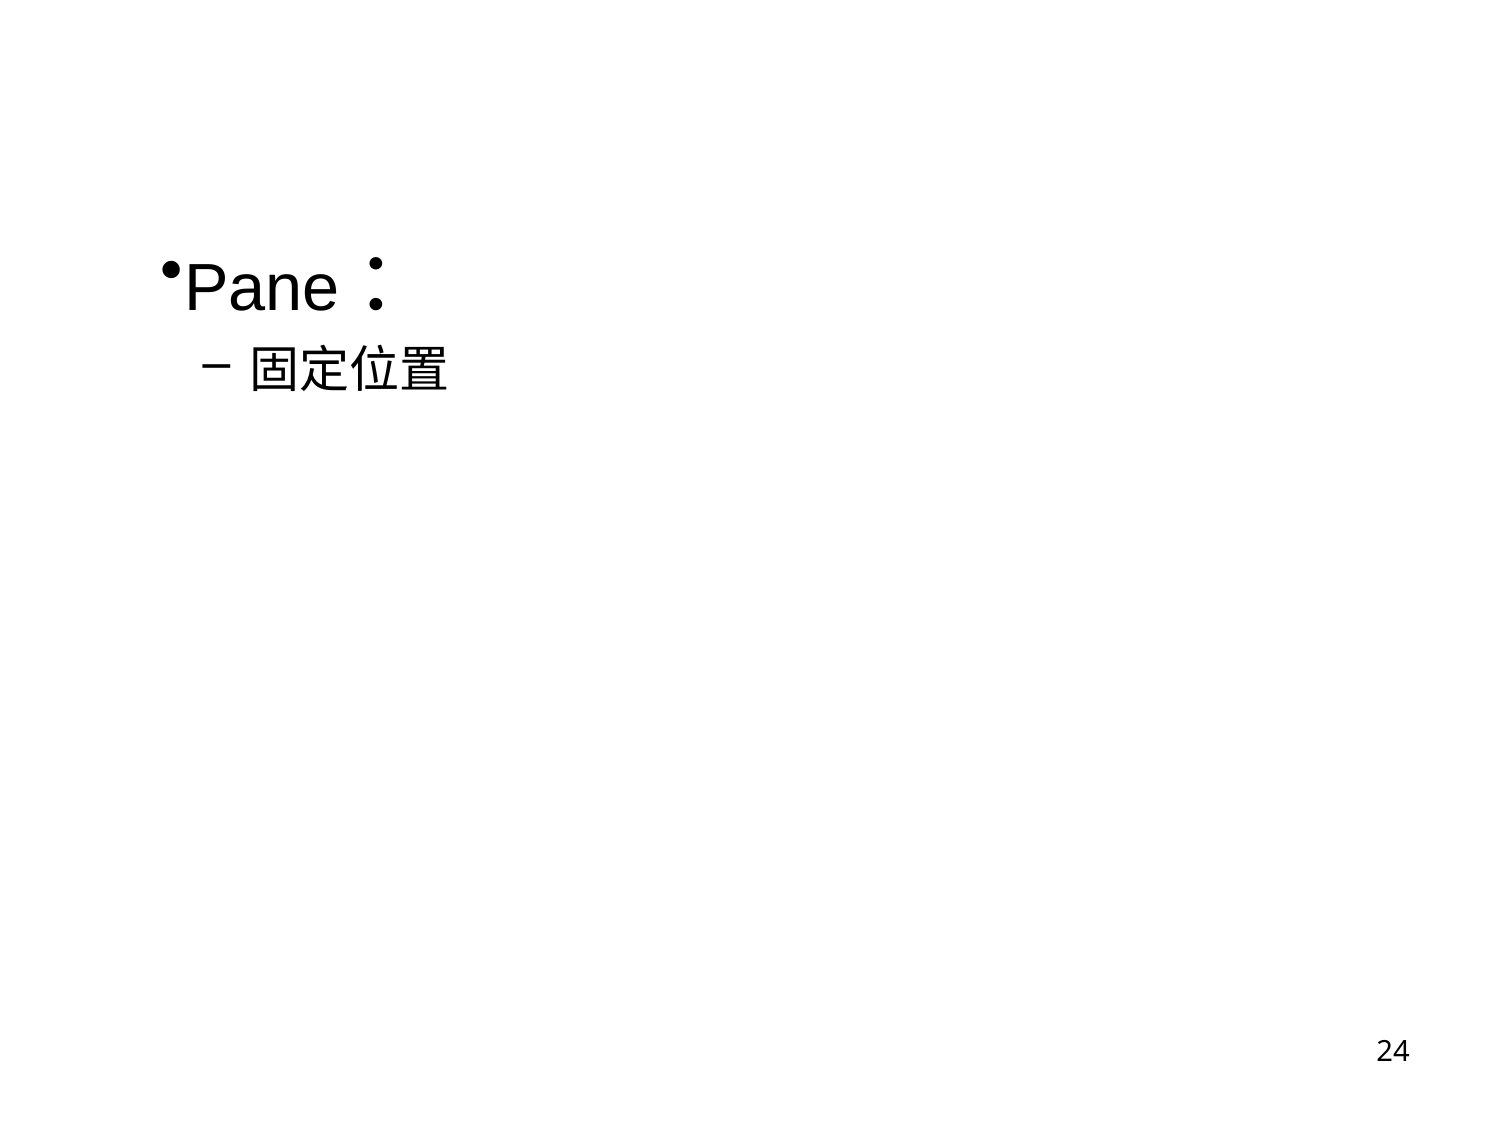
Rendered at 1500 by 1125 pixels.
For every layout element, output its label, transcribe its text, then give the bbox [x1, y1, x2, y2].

slide_number 24 [1074, 1024, 1425, 1103]
list Pane： 固定位置 [112, 220, 1479, 963]
